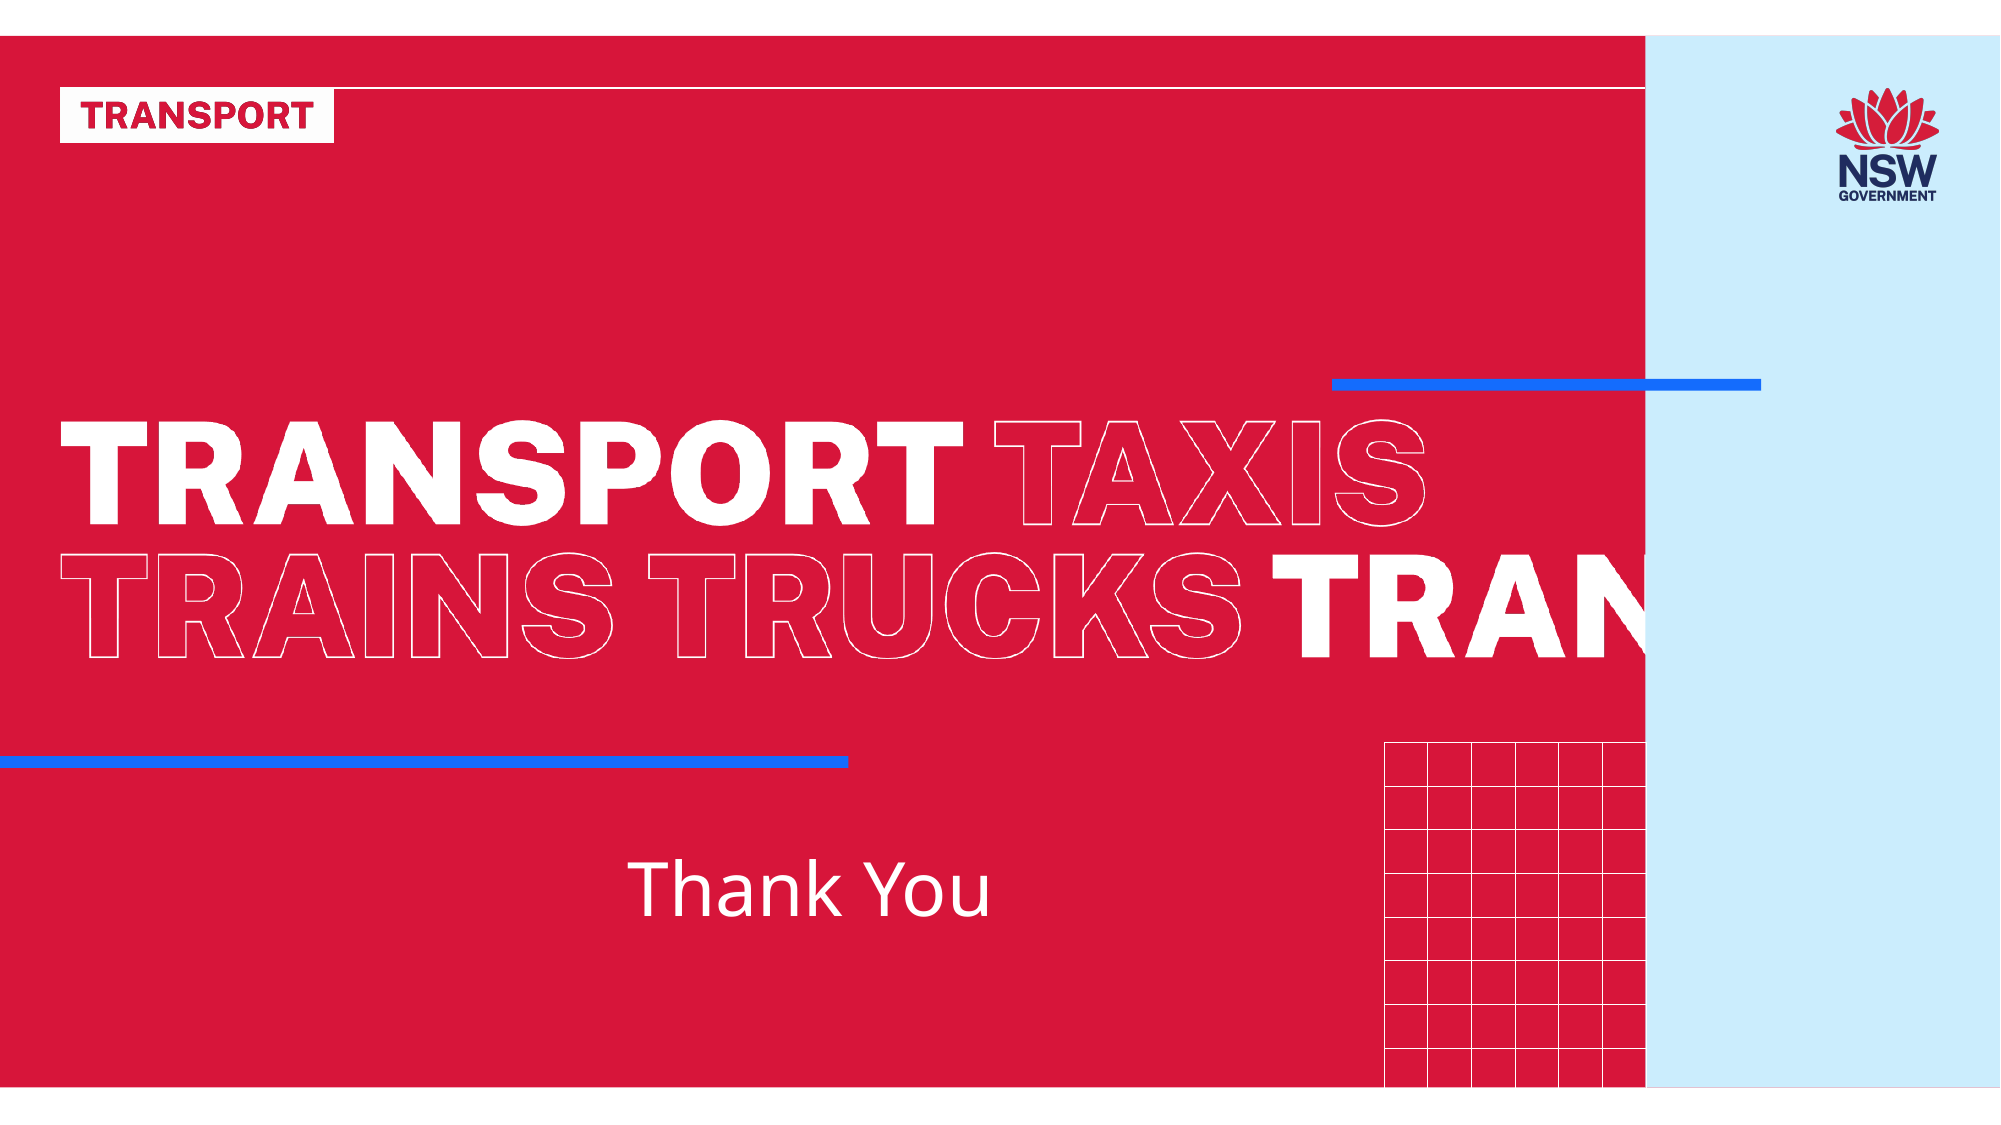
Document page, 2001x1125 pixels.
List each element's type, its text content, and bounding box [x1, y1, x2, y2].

picture [60, 87, 334, 143]
title Thank You [0, 841, 1622, 994]
picture [1836, 88, 1939, 201]
picture [60, 419, 1645, 659]
